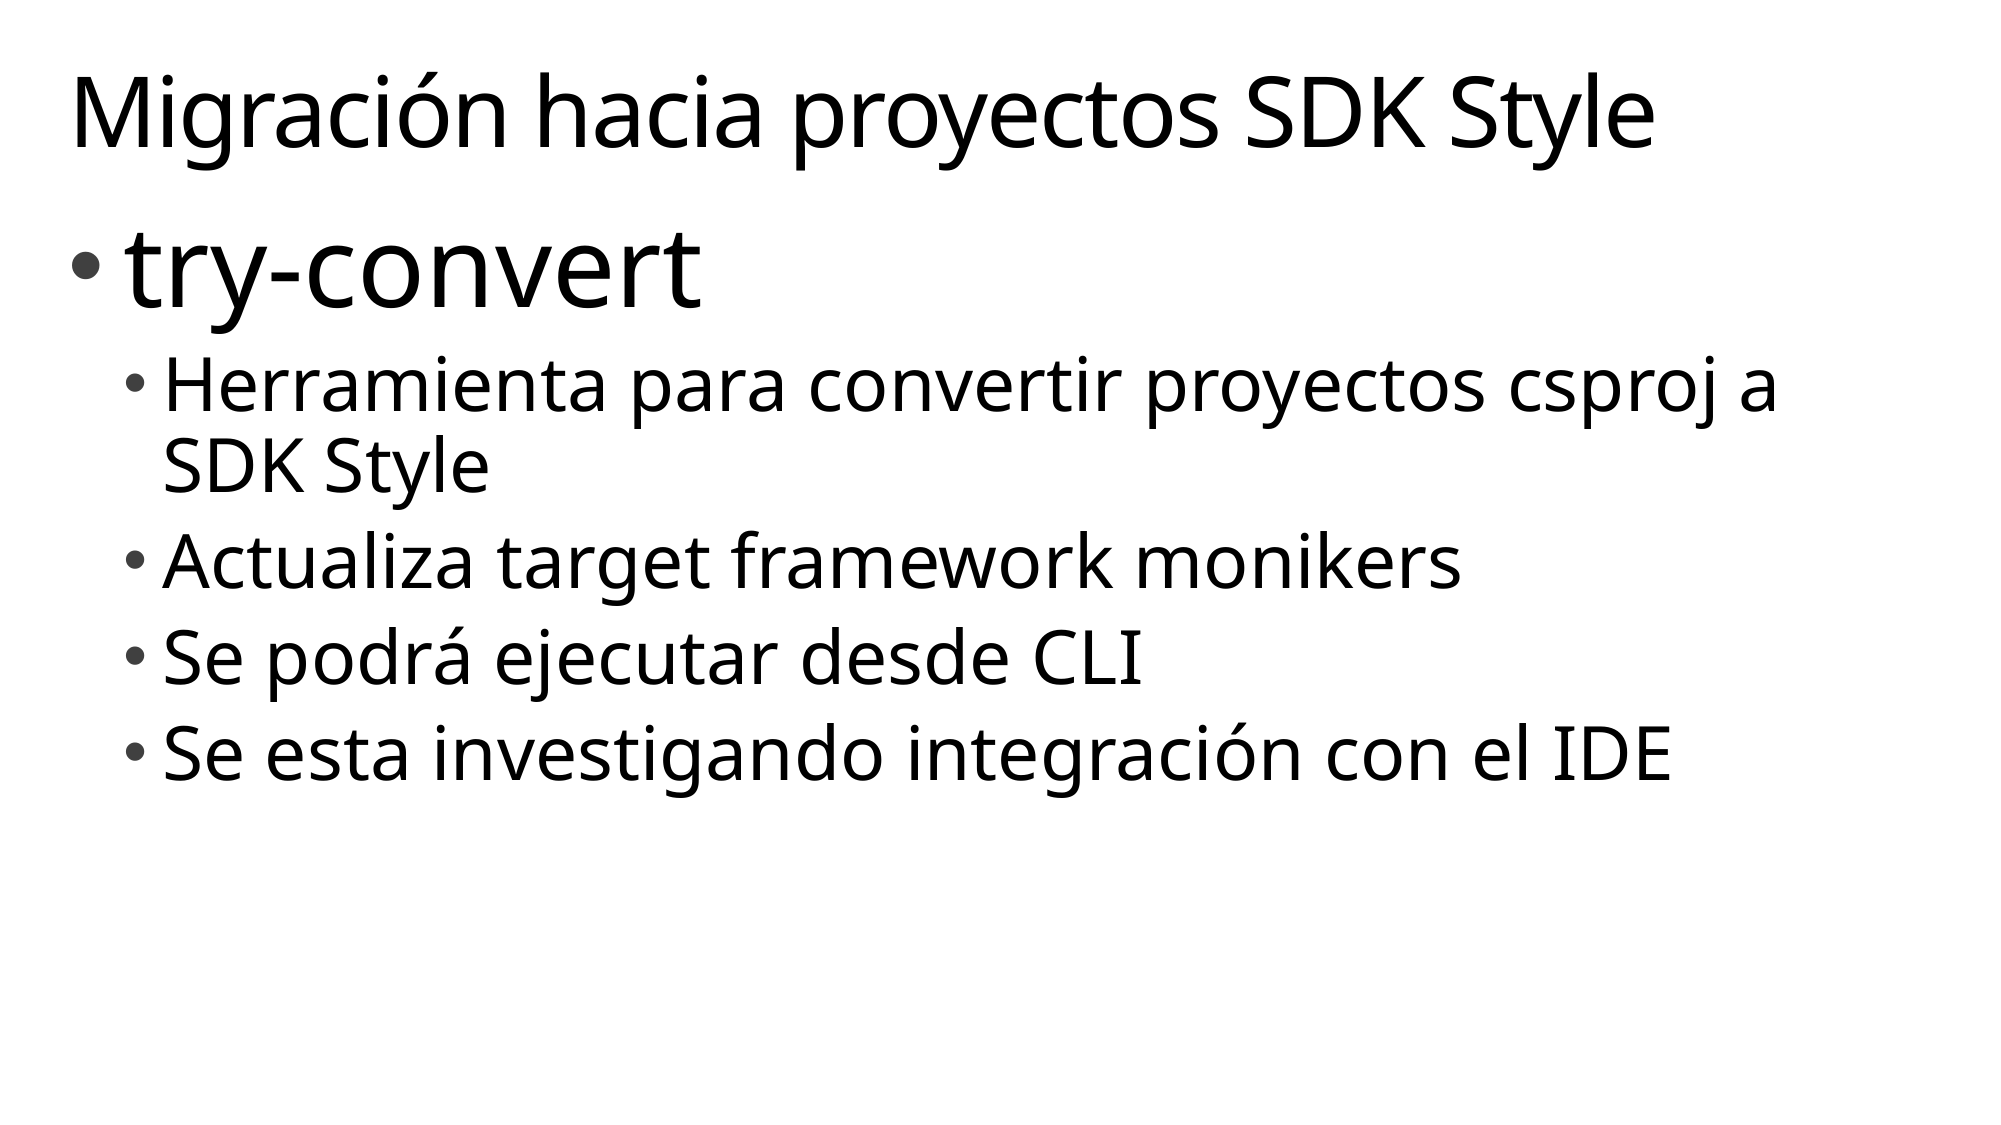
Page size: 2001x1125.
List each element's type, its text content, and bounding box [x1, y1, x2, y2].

title Migración hacia proyectos SDK Style [44, 47, 1957, 196]
list try-convert Herramienta para convertir proyectos csproj a SDK Style Actualiza target framework monikers Se podrá ejecutar desde CLI Se esta investigando integración con el IDE [44, 195, 1956, 830]
